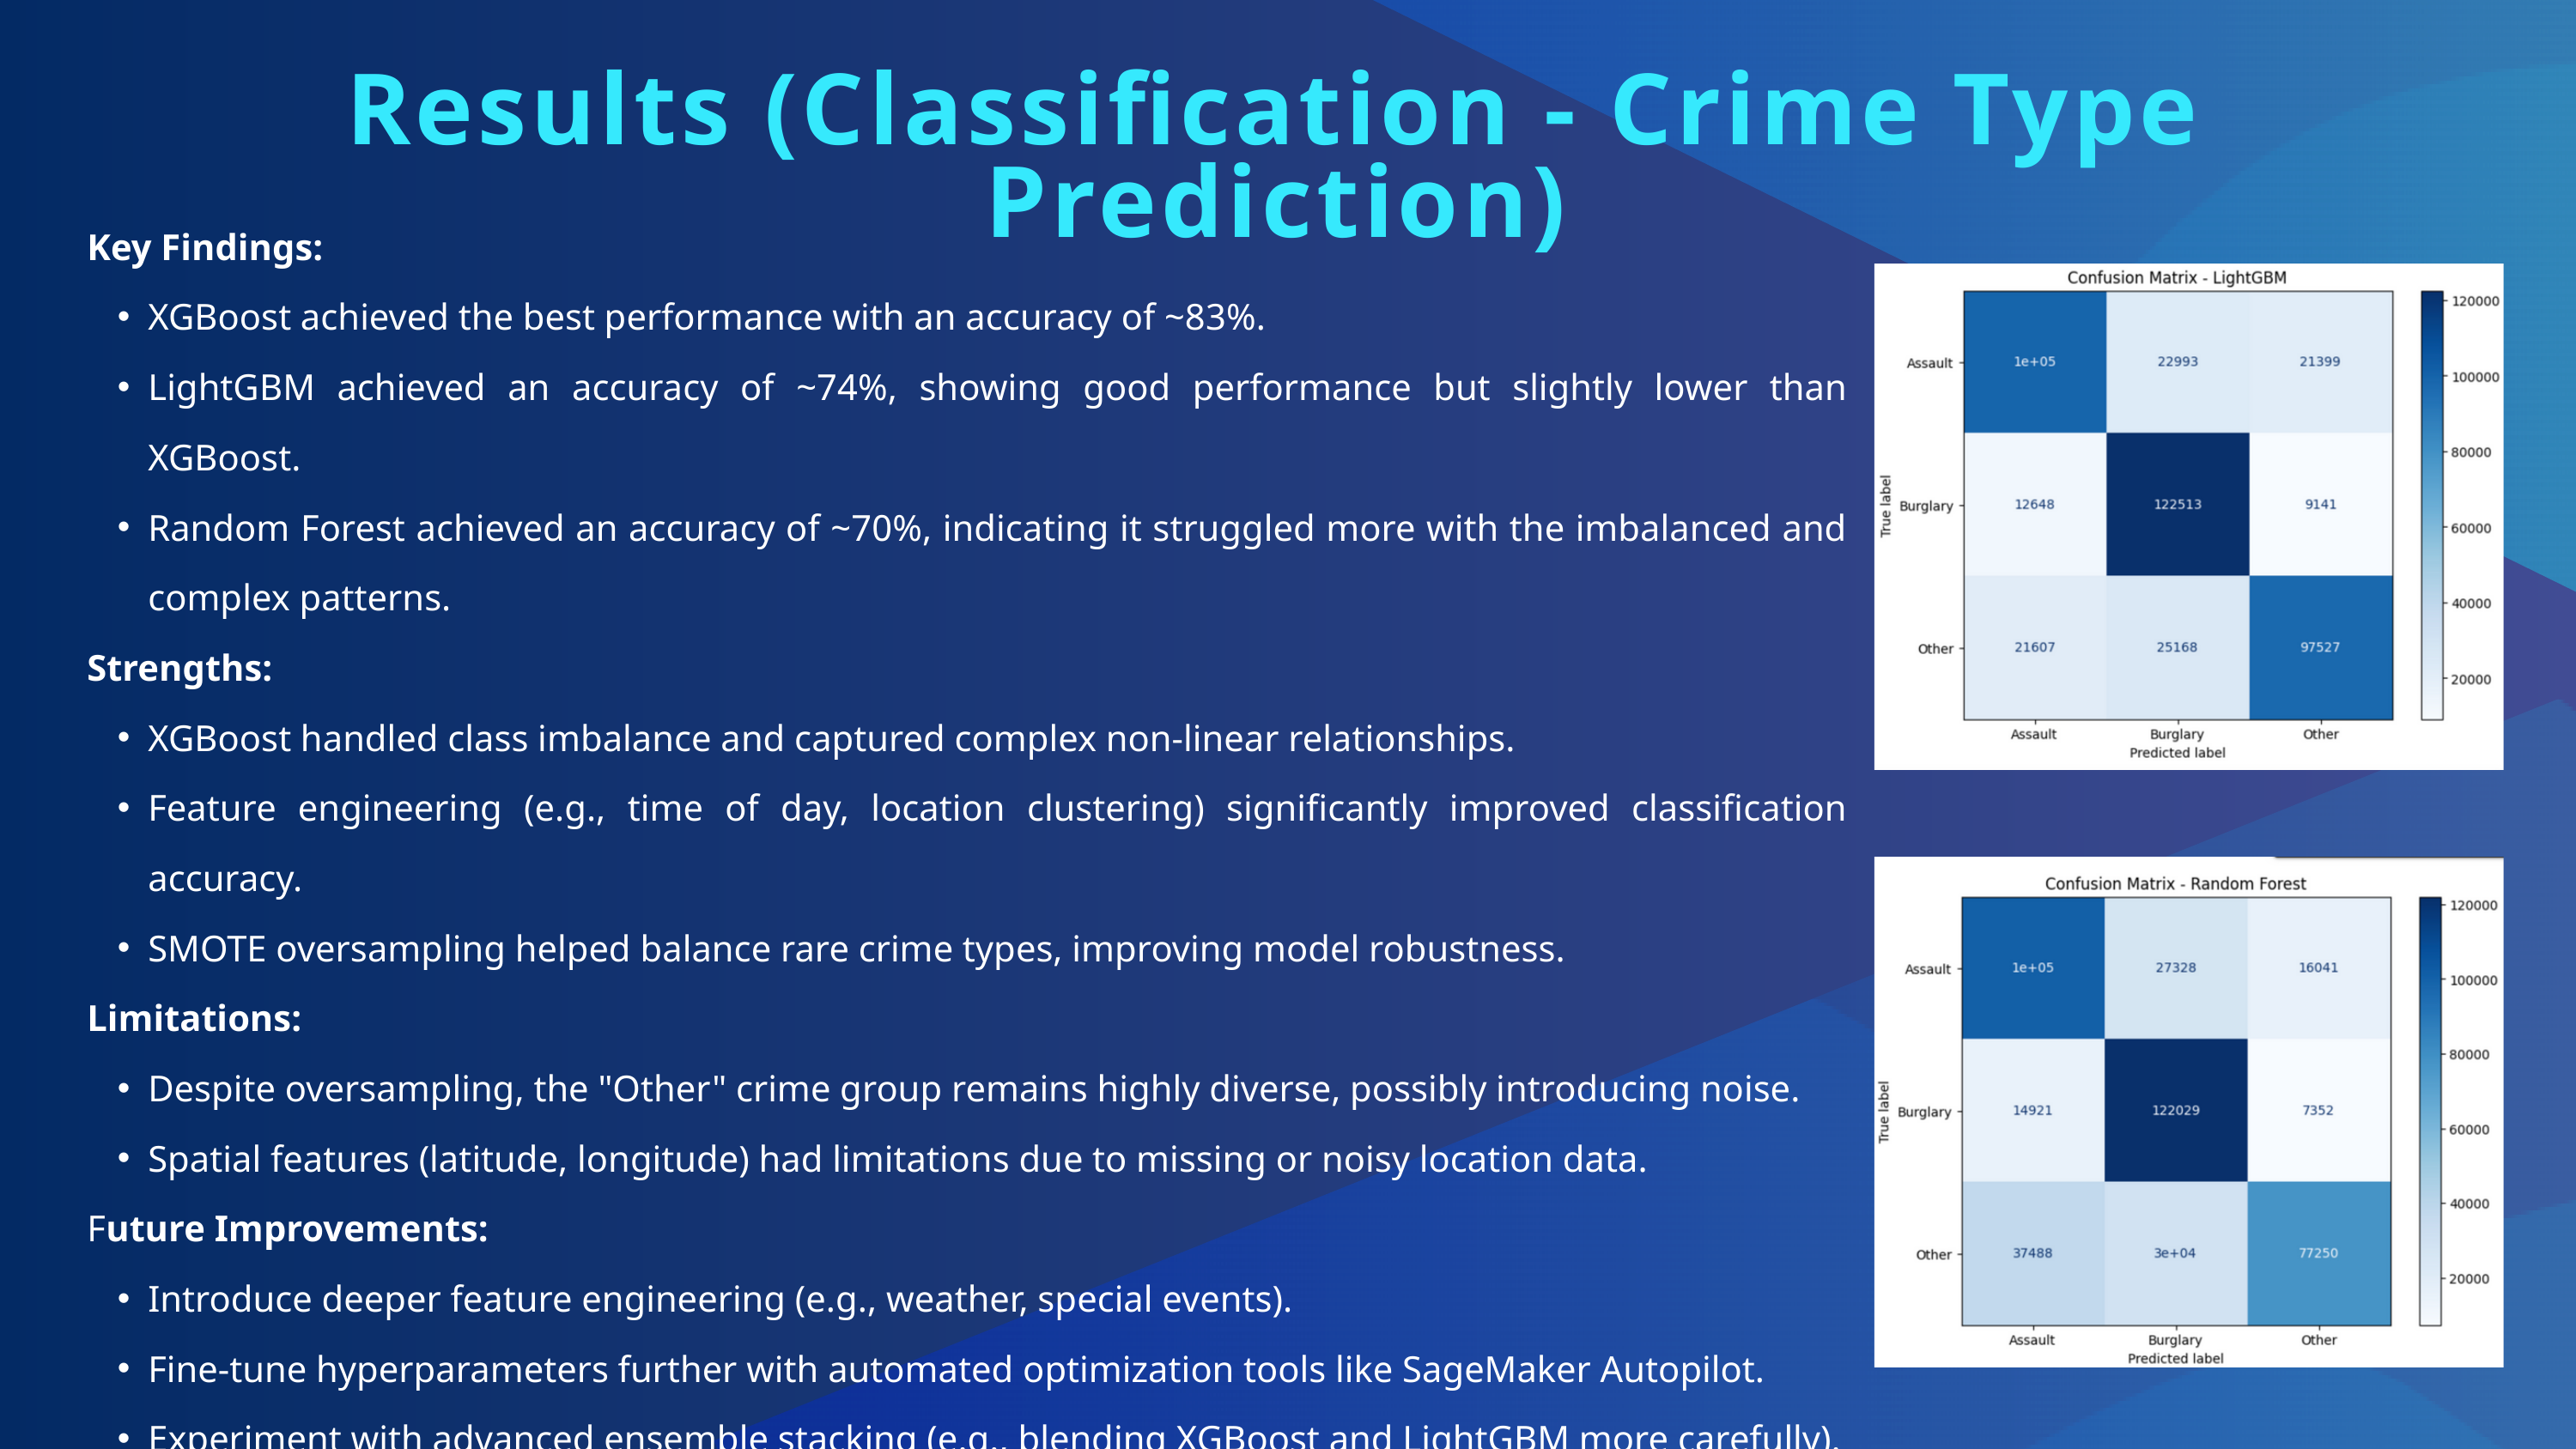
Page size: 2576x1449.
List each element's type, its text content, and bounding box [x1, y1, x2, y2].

text_box [1874, 264, 2504, 770]
text_box [1372, 0, 2576, 592]
text_box Results (Classification - Crime Type Prediction) [87, 70, 2465, 258]
text_box Key Findings: XGBoost achieved the best performance with an accuracy of ~83%. LightGBM achieved an accuracy of ~74%, showing good performance but slightly lower than XGBoost. Random Forest achieved an accuracy of ~70%, indicating it struggled more with the imbalanced and complex patterns. Strengths: XGBoost handled class imbalance and captured complex non-linear relationships. Feature engineering (e.g., time of day, location clustering) significantly improved classification accuracy. SMOTE oversampling helped balance rare crime types, improving model robustness. Limitations: Despite oversampling, the "Other" crime group remains highly diverse, possibly introducing noise. Spatial features (latitude, longitude) had limitations due to missing or noisy location data. Future Improvements: Introduce deeper feature engineering (e.g., weather, special events). Fine-tune hyperparameters further with automated optimization tools like SageMaker Autopilot. Experiment with advanced ensemble stacking (e.g., blending XGBoost and LightGBM more carefully). [87, 258, 1848, 1449]
text_box [1874, 857, 2504, 1367]
text_box [1848, 691, 2576, 1449]
